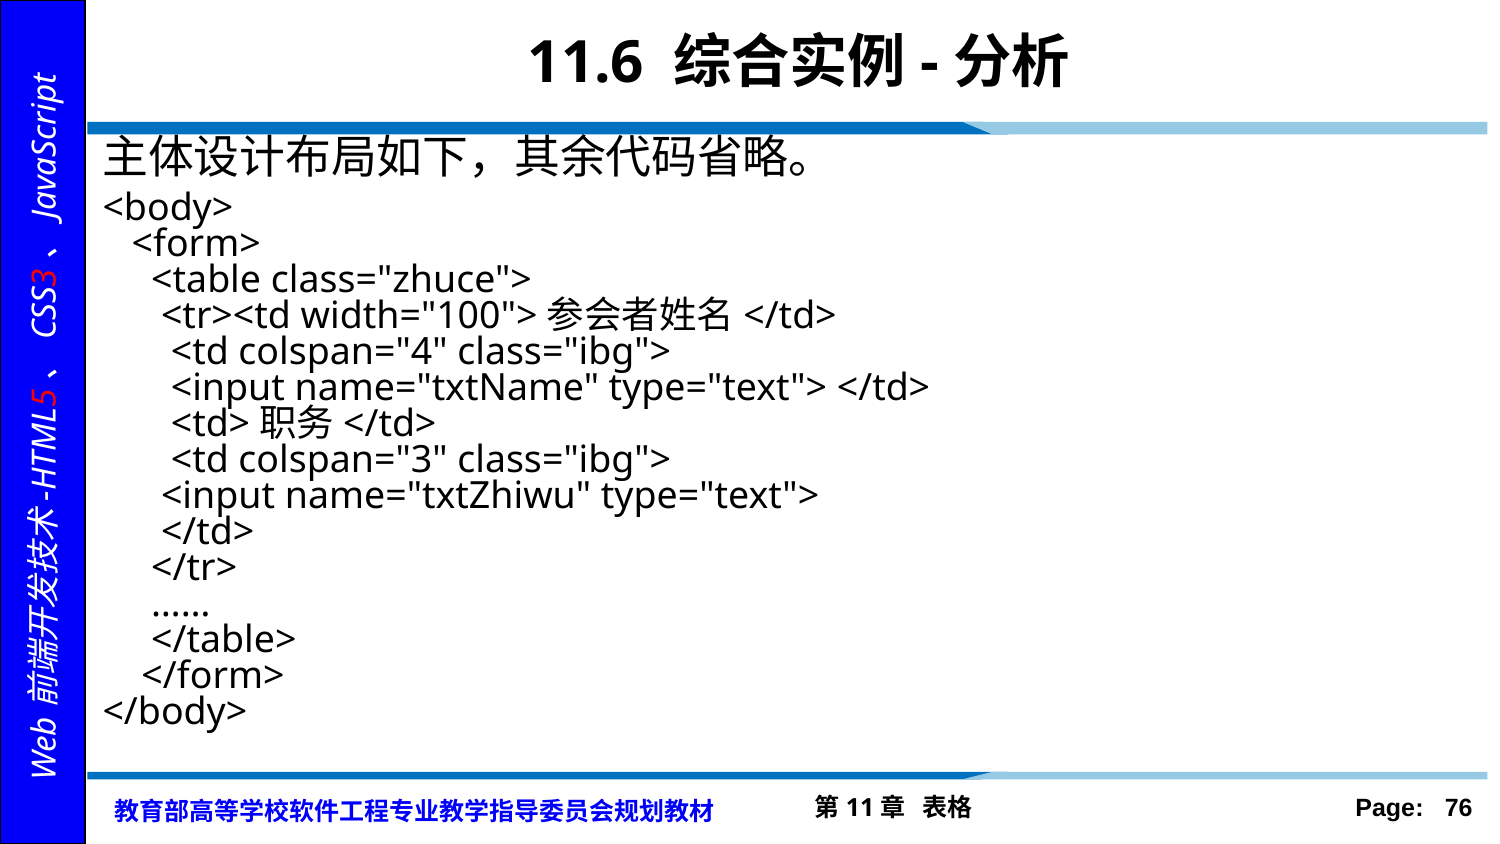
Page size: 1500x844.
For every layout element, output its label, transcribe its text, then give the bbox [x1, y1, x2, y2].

title 11.6 综合实例-分析 [161, 11, 1436, 106]
list 主体设计布局如下，其余代码省略。 <body> <form> <table class="zhuce"> <tr><td width="100">参会者姓名</td> <td colspan="4" class="ibg"> <input name="txtName" type="text"> </td> <td>职务</td> <td colspan="3" class="ibg"> <input name="txtZhiwu" type="text"> </td> </tr> …… </table> </form> </body> [86, 130, 1489, 754]
